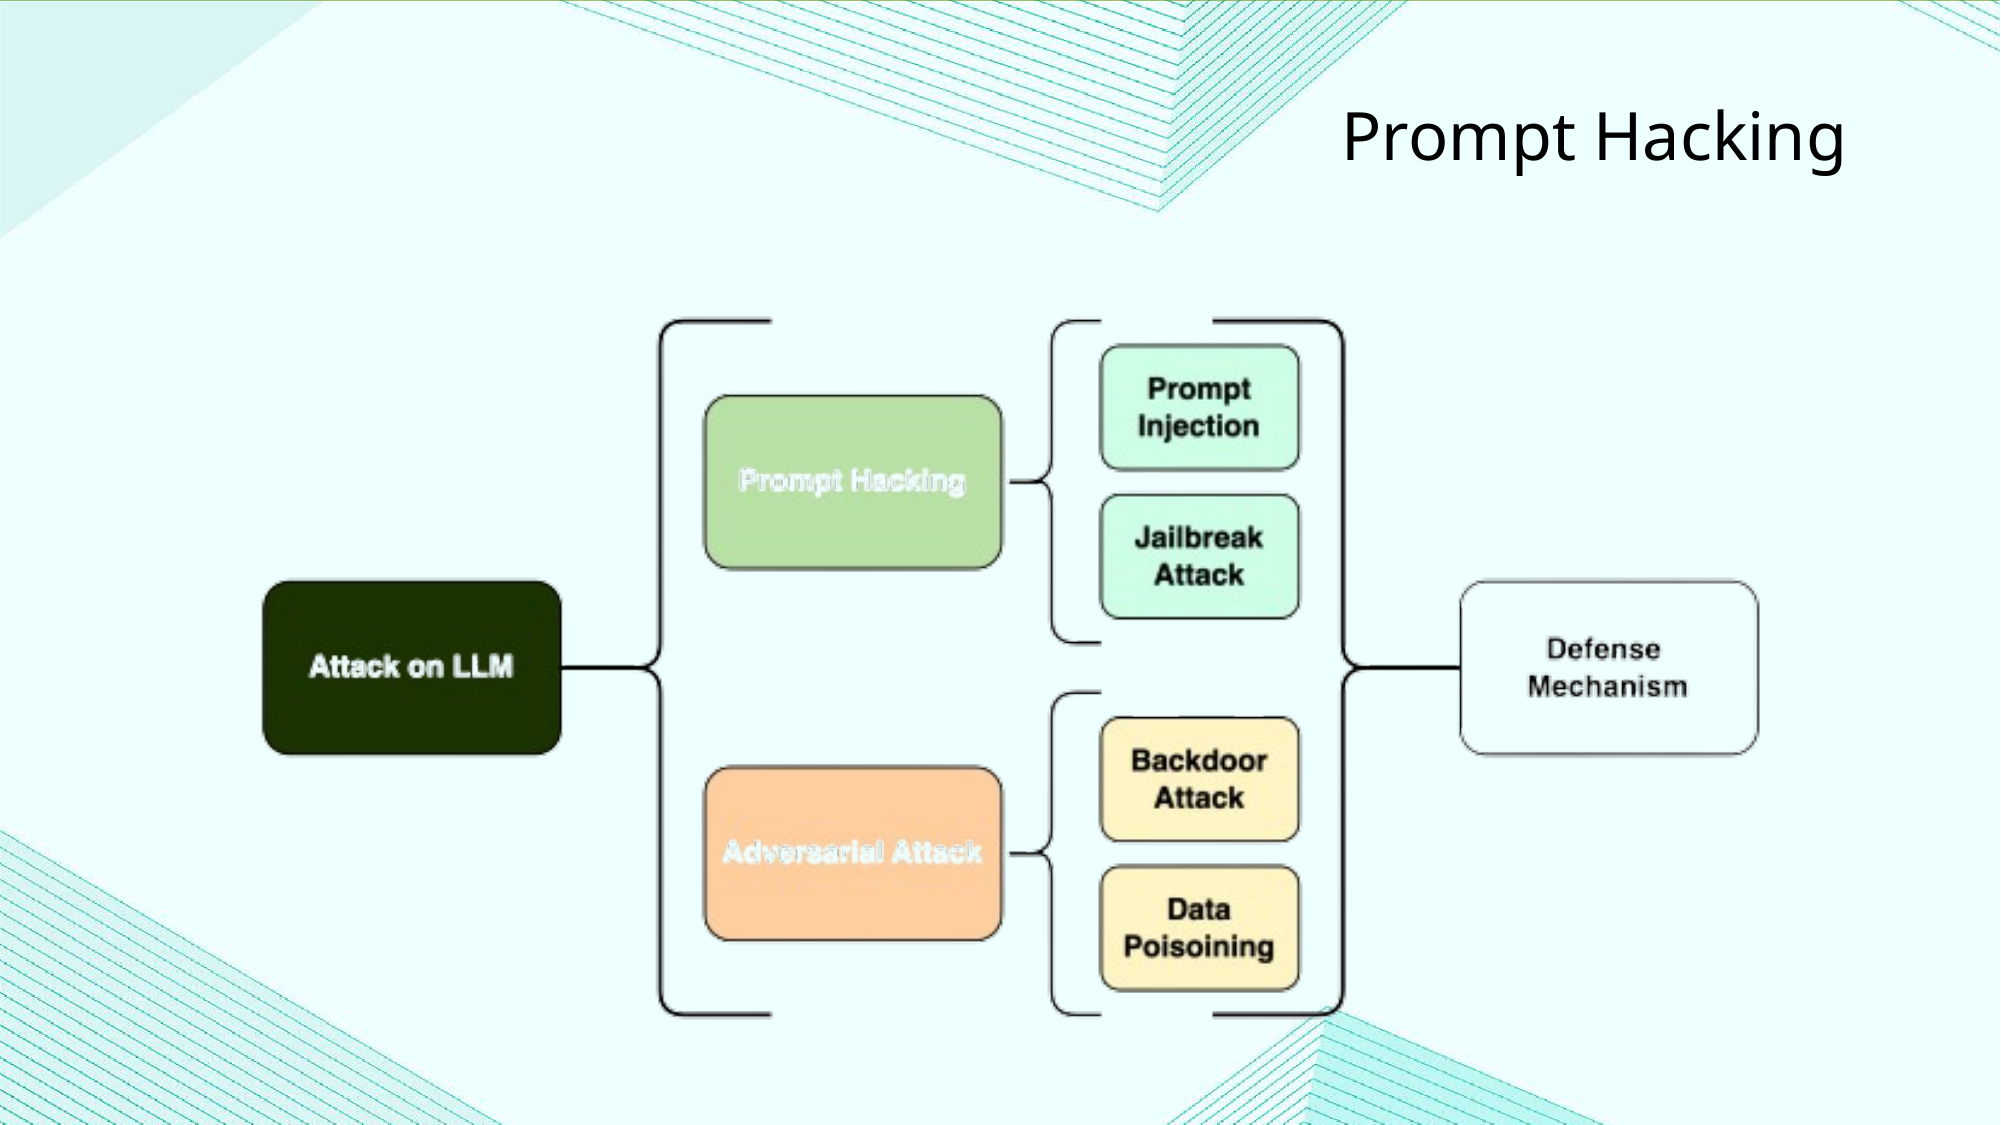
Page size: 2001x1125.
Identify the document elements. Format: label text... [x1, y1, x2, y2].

text_box Prompt Hacking [368, 86, 1863, 182]
picture [0, 0, 2000, 1125]
